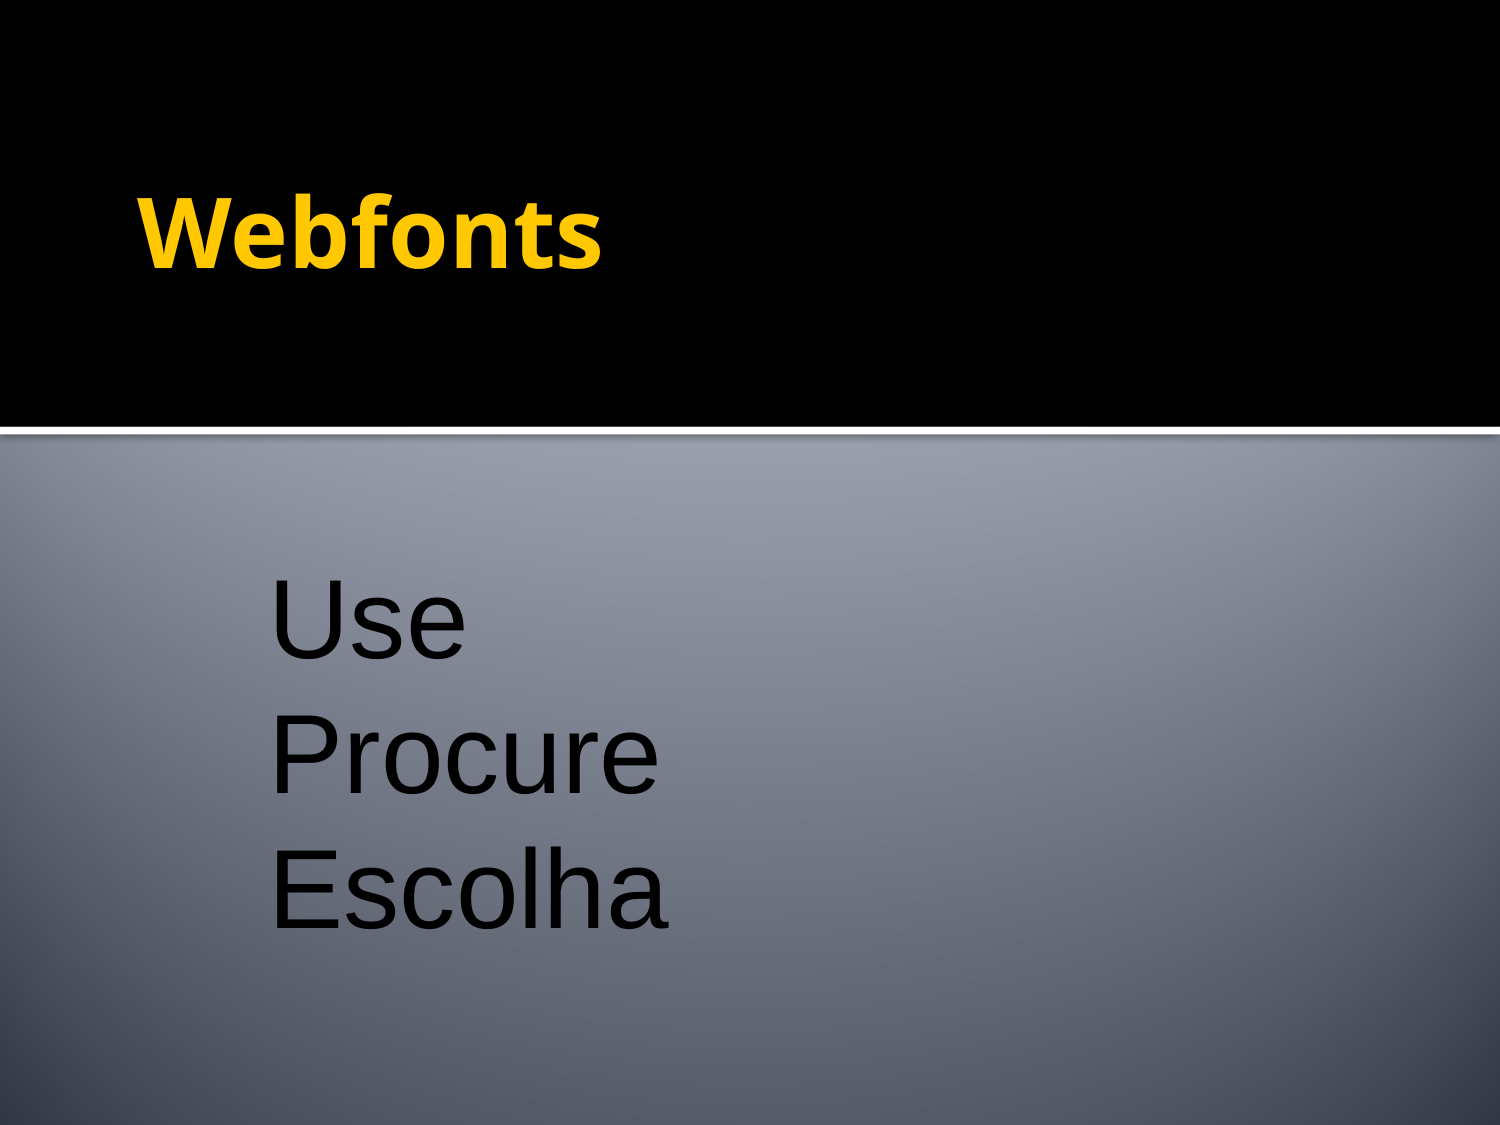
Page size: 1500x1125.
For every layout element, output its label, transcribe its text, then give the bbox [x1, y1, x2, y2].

text_box Use Procure Escolha [253, 538, 1004, 963]
title Webfonts [122, 20, 1438, 289]
picture [0, 435, 1500, 1125]
